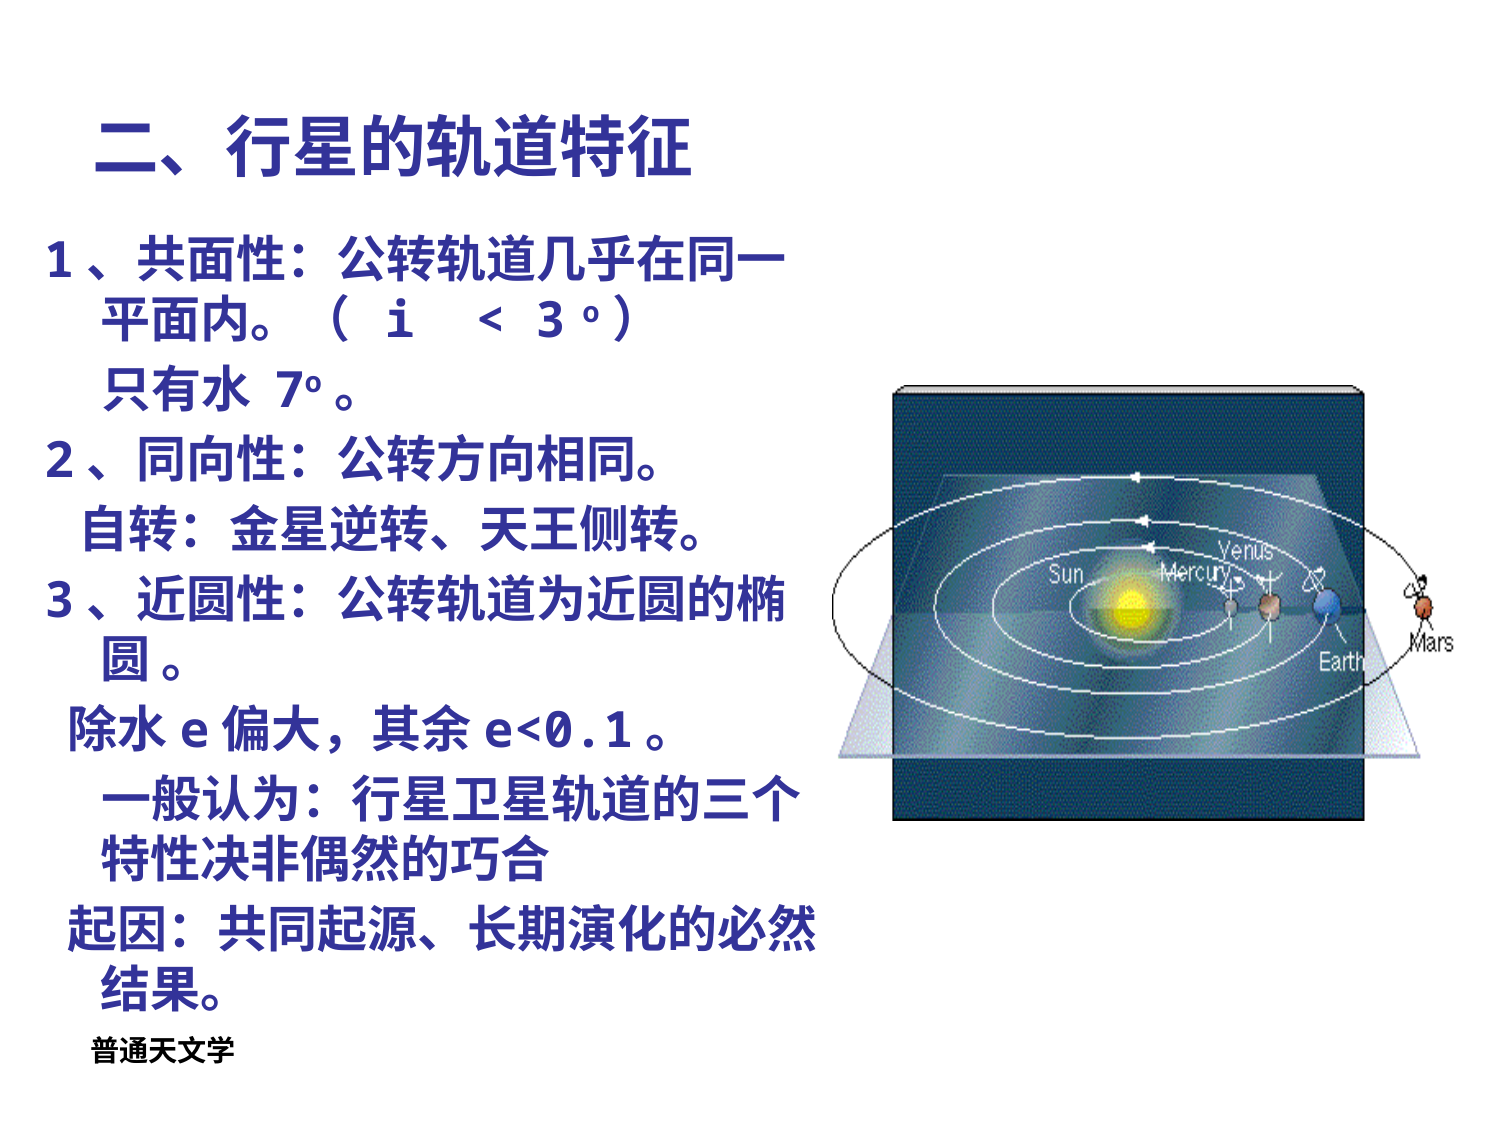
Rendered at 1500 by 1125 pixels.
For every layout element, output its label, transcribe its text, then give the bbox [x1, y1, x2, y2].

list 1、共面性：公转轨道几乎在同一平面内。（ i < 3 o） 只有水 7o。 2、同向性：公转方向相同。 自转：金星逆转、天王侧转。 3、近圆性：公转轨道为近圆的椭圆 。 除水e偏大，其余e<0.1。 一般认为：行星卫星轨道的三个特性决非偶然的巧合 起因：共同起源、长期演化的必然结果。 [29, 220, 850, 858]
slide_number 普通天文学 [74, 1024, 426, 1103]
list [832, 385, 1455, 821]
title 二、行星的轨道特征 [0, 101, 786, 189]
